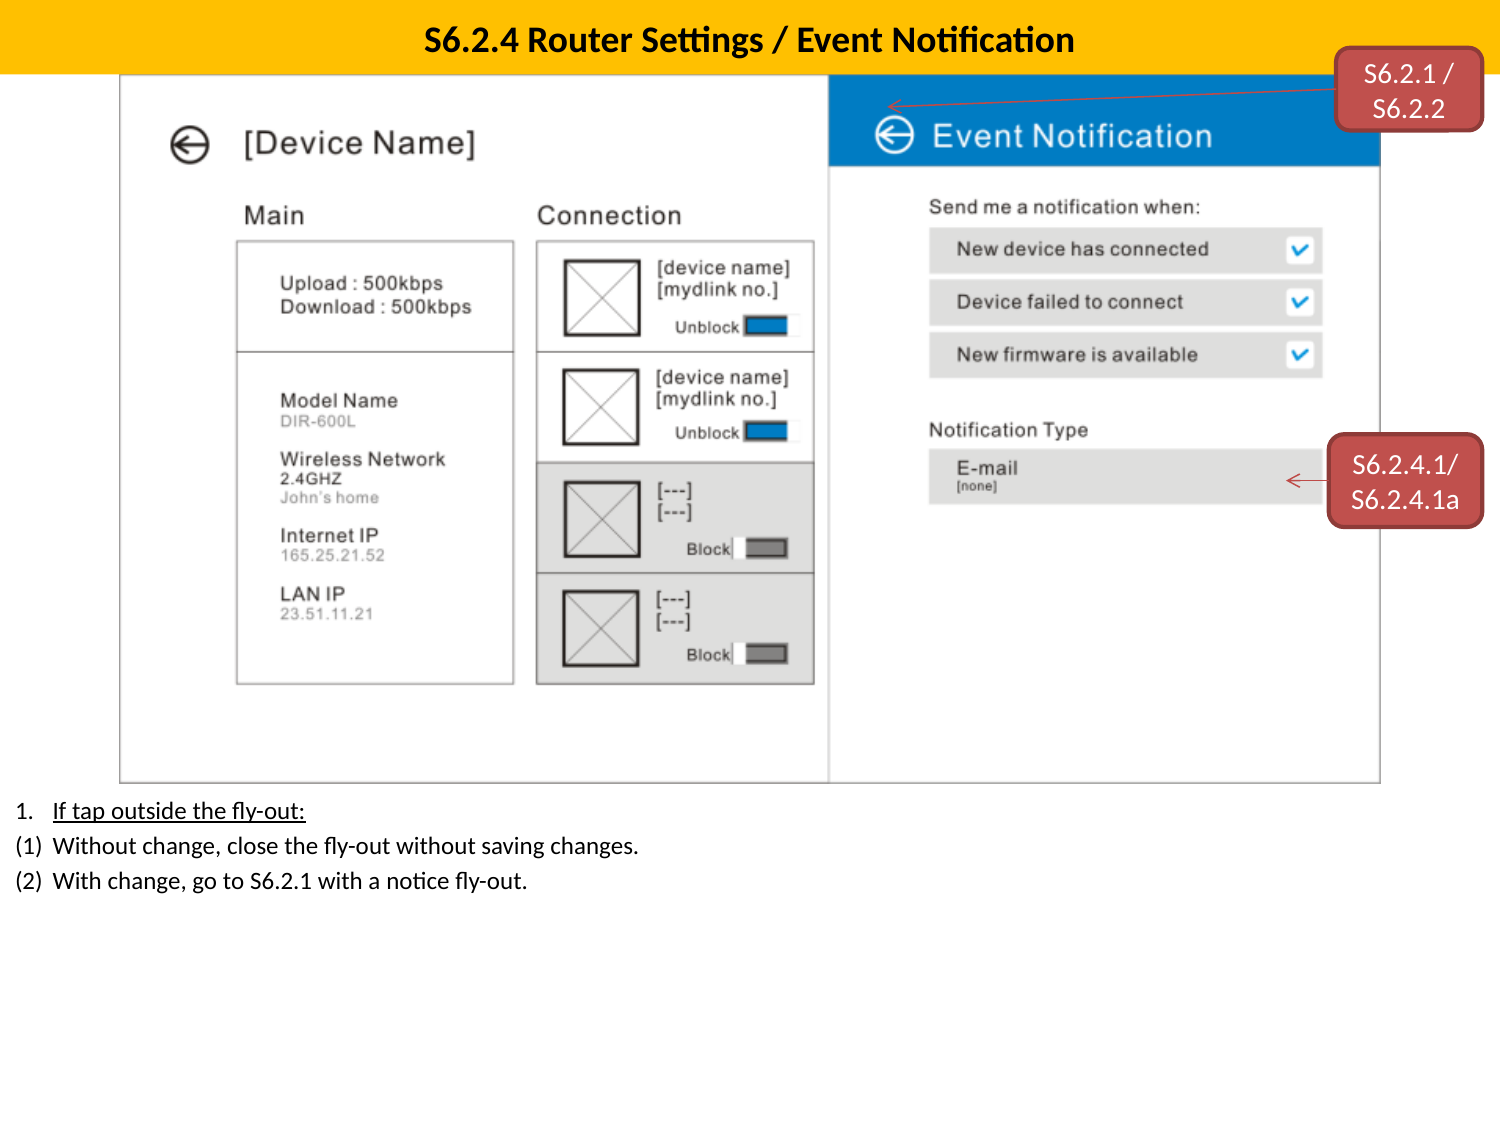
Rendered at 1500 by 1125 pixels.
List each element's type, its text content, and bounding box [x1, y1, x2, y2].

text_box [886, 88, 1337, 108]
text_box S6.2.4 Router Settings / Event Notification [0, 0, 1500, 77]
picture [119, 74, 1381, 784]
text_box If tap outside the fly-out: Without change, close the fly-out without saving changes. With change, go to S6.2.1 with a notice fly-out. [0, 787, 1500, 1125]
text_box S6.2.4.1/ S6.2.4.1a [1385, 432, 1485, 530]
text_box S6.2.1 / S6.2.2 [1333, 45, 1485, 133]
